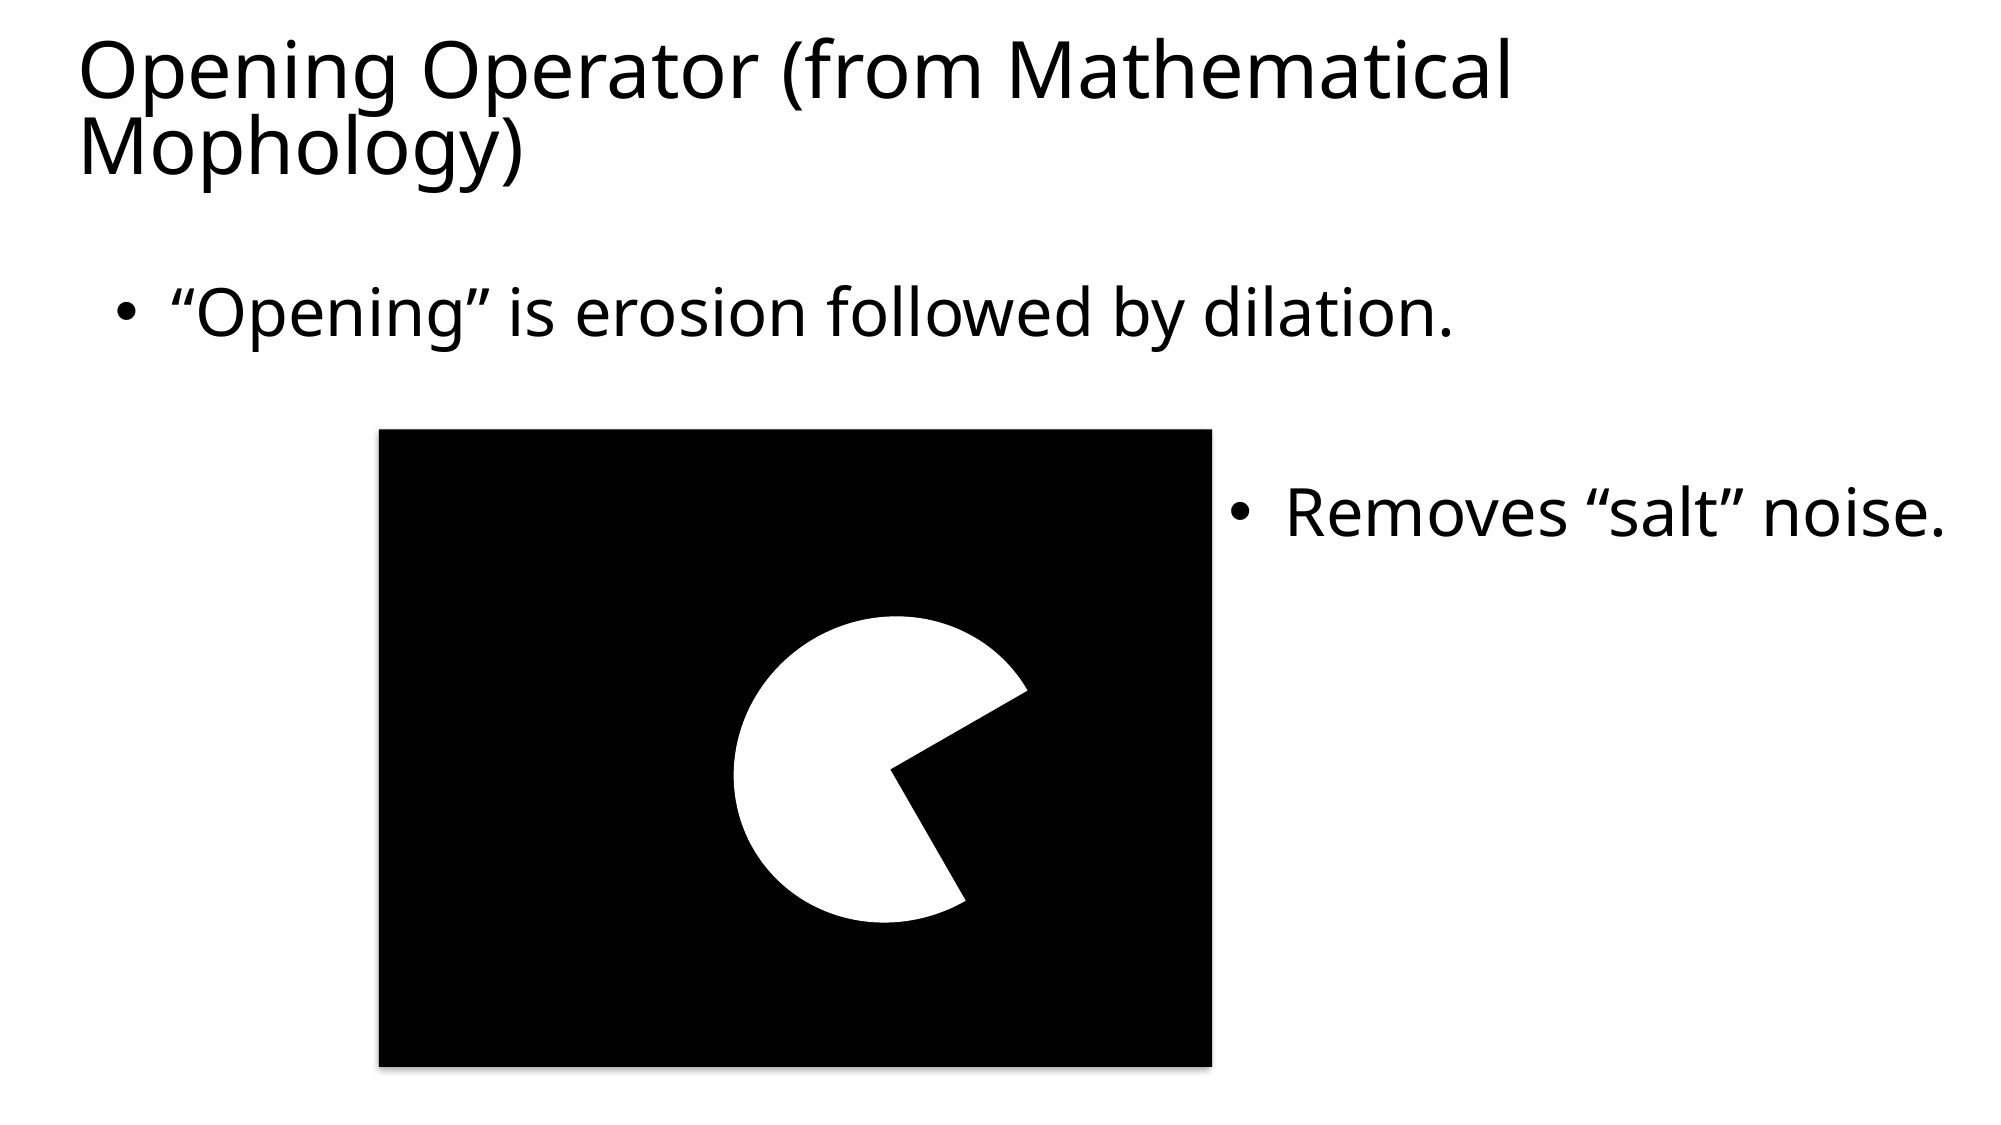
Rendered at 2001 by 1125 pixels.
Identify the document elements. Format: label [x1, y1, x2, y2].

text_box [378, 429, 1213, 1068]
title [62, 29, 1953, 205]
list [99, 262, 2000, 1005]
